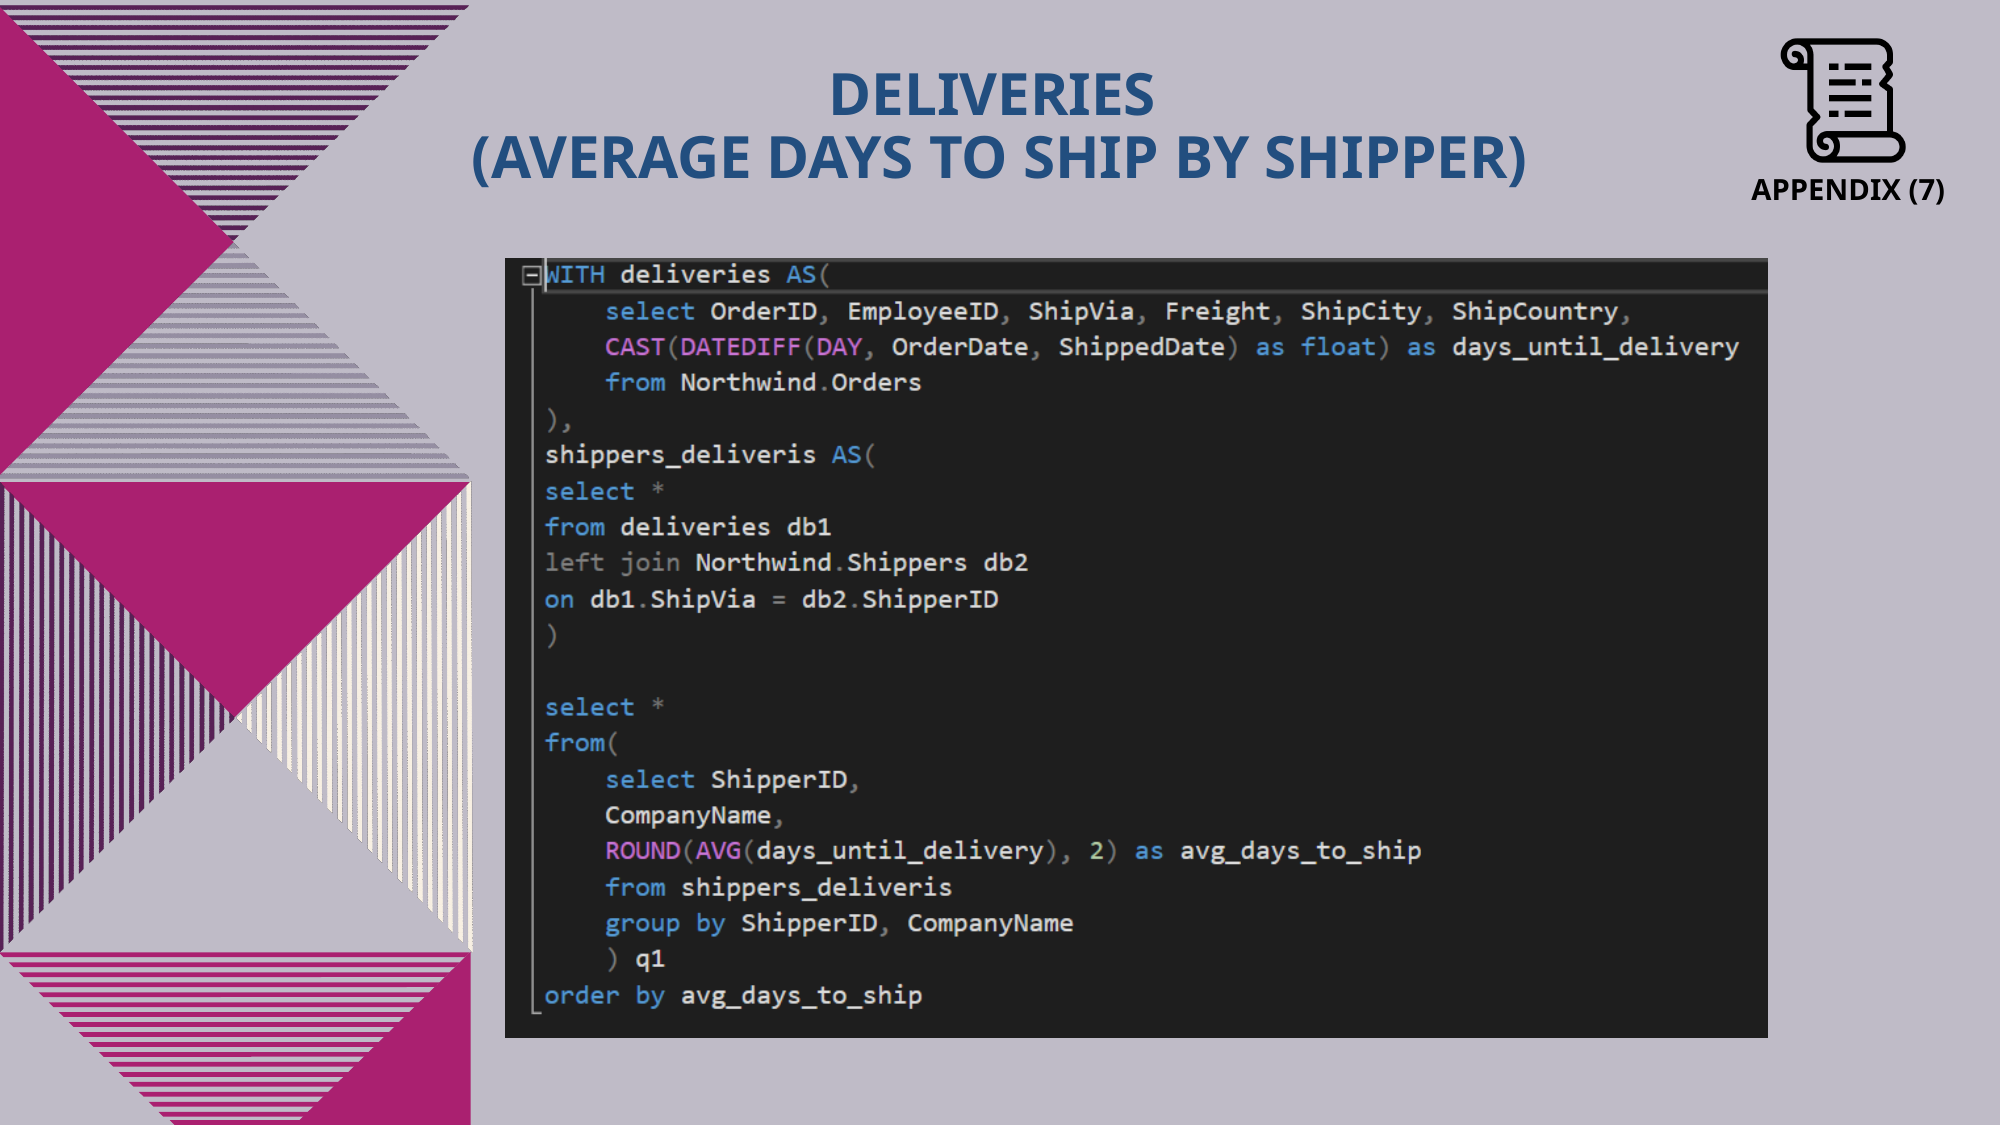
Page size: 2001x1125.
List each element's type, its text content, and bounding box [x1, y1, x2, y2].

title deliveries (average days to ship by Shipper) [368, 57, 1632, 195]
picture [0, 242, 469, 482]
picture [0, 0, 468, 241]
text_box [1724, 24, 1972, 228]
picture [236, 258, 1768, 1038]
picture [0, 483, 234, 951]
